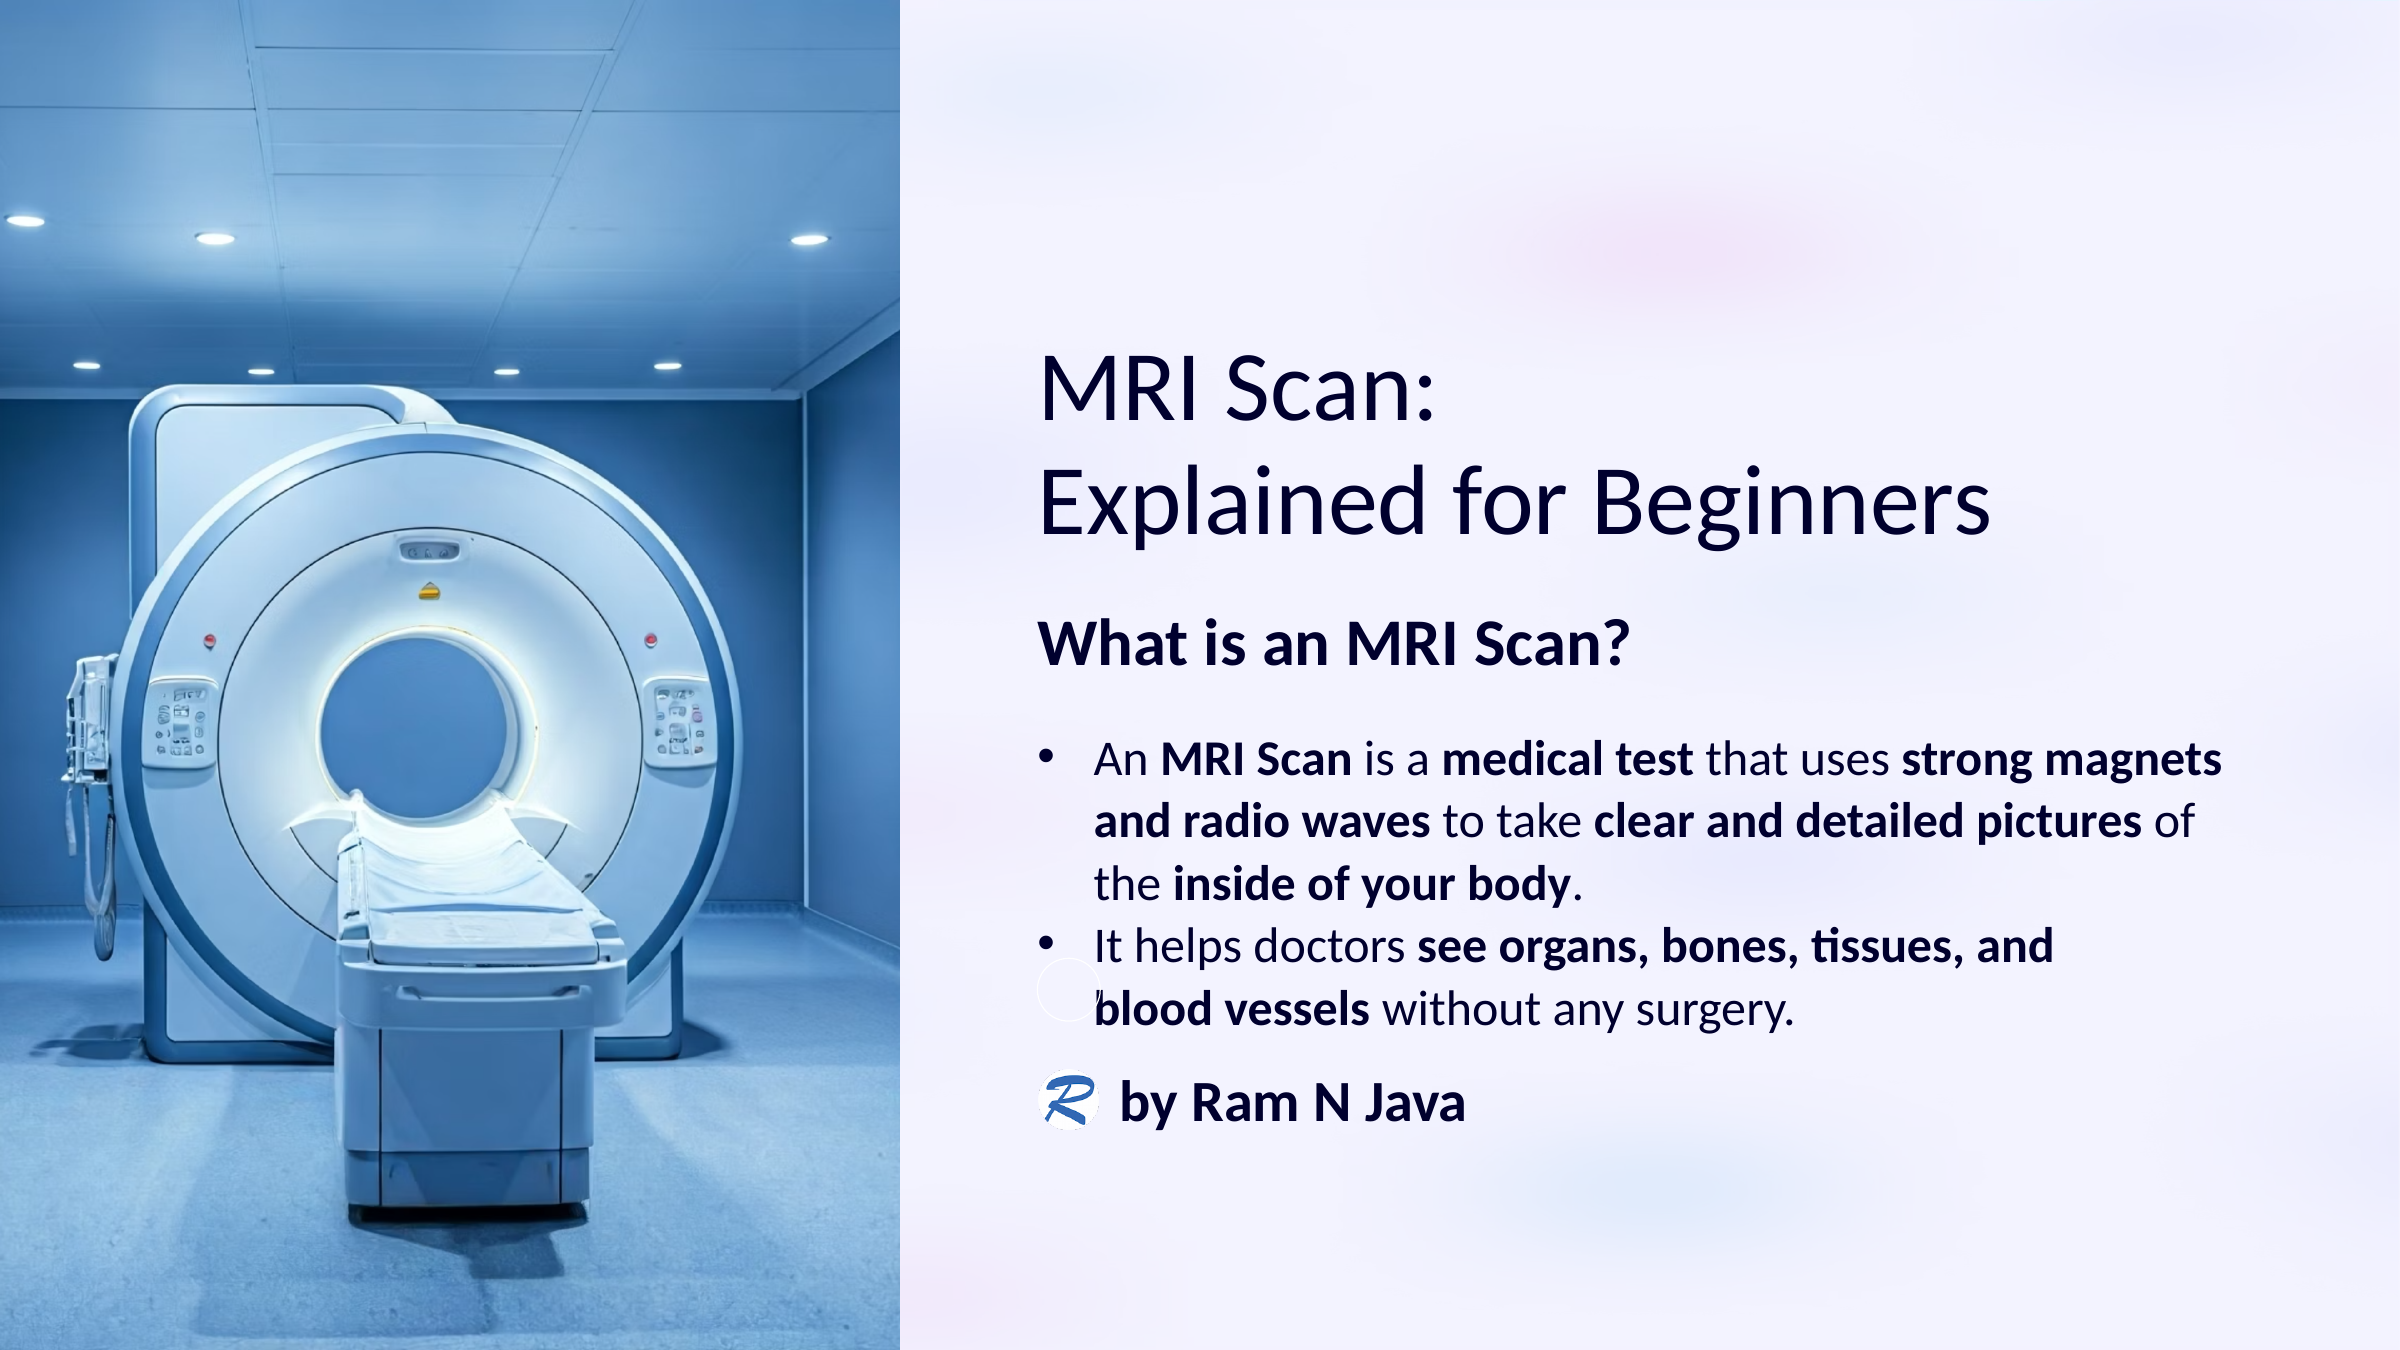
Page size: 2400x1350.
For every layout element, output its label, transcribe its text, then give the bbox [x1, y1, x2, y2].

text_box MRI Scan: Explained for Beginners [1037, 325, 2263, 557]
picture [1038, 1069, 1099, 1130]
picture [0, 0, 900, 1350]
text_box An MRI Scan is a medical test that uses strong magnets and radio waves to take clear and detailed pictures of the inside of your body. It helps doctors see organs, bones, tissues, and blood vessels without any surgery. [1037, 722, 2263, 912]
text_box [1037, 958, 1101, 1022]
text_box What is an MRI Scan? [1037, 615, 2263, 679]
text_box by Ram N Java [1119, 1065, 1419, 1134]
